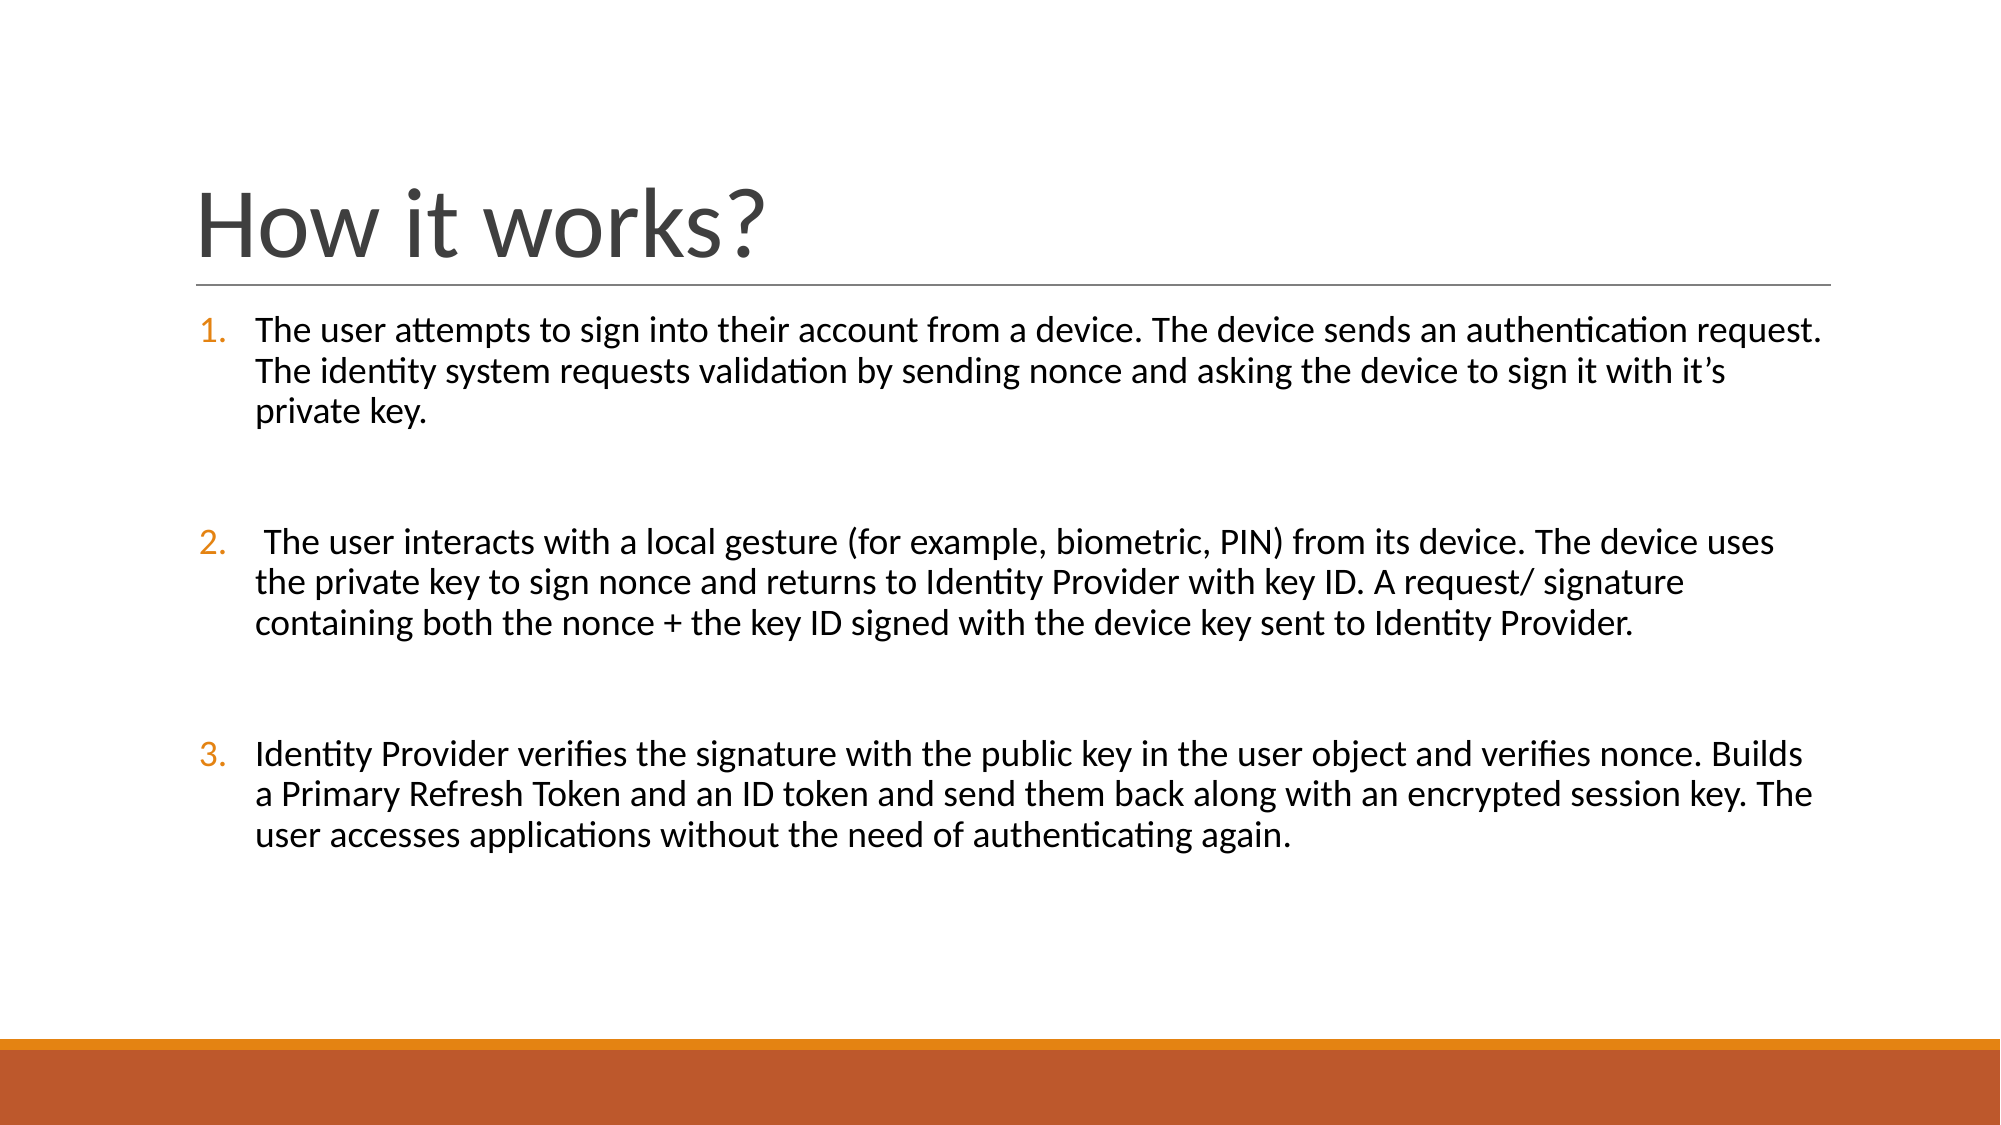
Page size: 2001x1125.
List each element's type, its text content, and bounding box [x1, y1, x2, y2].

title How it works? [180, 47, 1830, 285]
list The user attempts to sign into their account from a device. The device sends an authentication request. The identity system requests validation by sending nonce and asking the device to sign it with it’s private key. The user interacts with a local gesture (for example, biometric, PIN) from its device. The device uses the private key to sign nonce and returns to Identity Provider with key ID. A request/ signature containing both the nonce + the key ID signed with the device key sent to Identity Provider. Identity Provider verifies the signature with the public key in the user object and verifies nonce. Builds a Primary Refresh Token and an ID token and send them back along with an encrypted session key. The user accesses applications without the need of authenticating again. [180, 302, 1830, 963]
